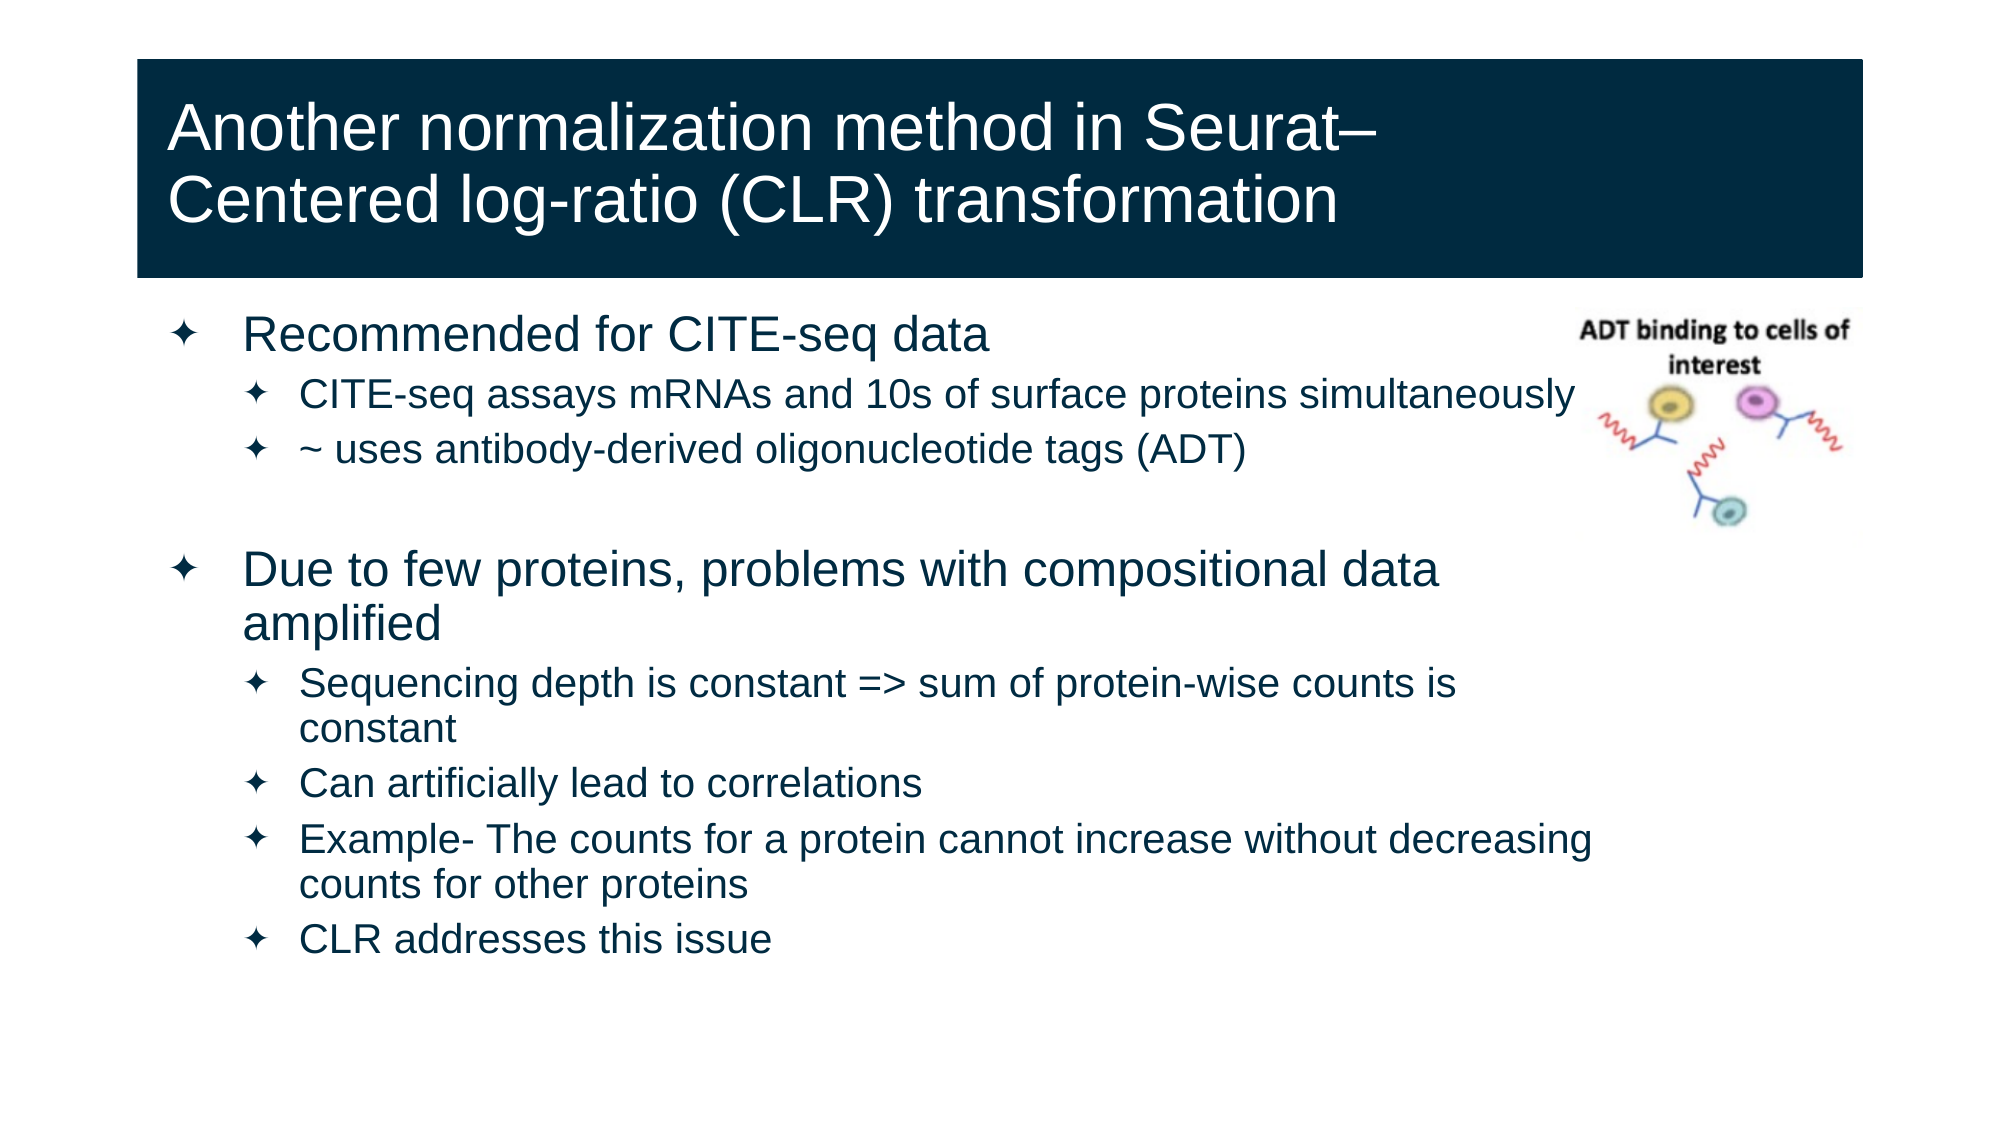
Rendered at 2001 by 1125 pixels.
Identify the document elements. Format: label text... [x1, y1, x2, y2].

list Recommended for CITE-seq data CITE-seq assays mRNAs and 10s of surface proteins simultaneously ~ uses antibody-derived oligonucleotide tags (ADT) Due to few proteins, problems with compositional data amplified Sequencing depth is constant => sum of protein-wise counts is constant Can artificially lead to correlations Example- The counts for a protein cannot increase without decreasing counts for other proteins CLR addresses this issue [137, 307, 1615, 950]
title Another normalization method in Seurat– Centered log-ratio (CLR) transformation [137, 59, 1863, 278]
picture [1574, 307, 1863, 548]
